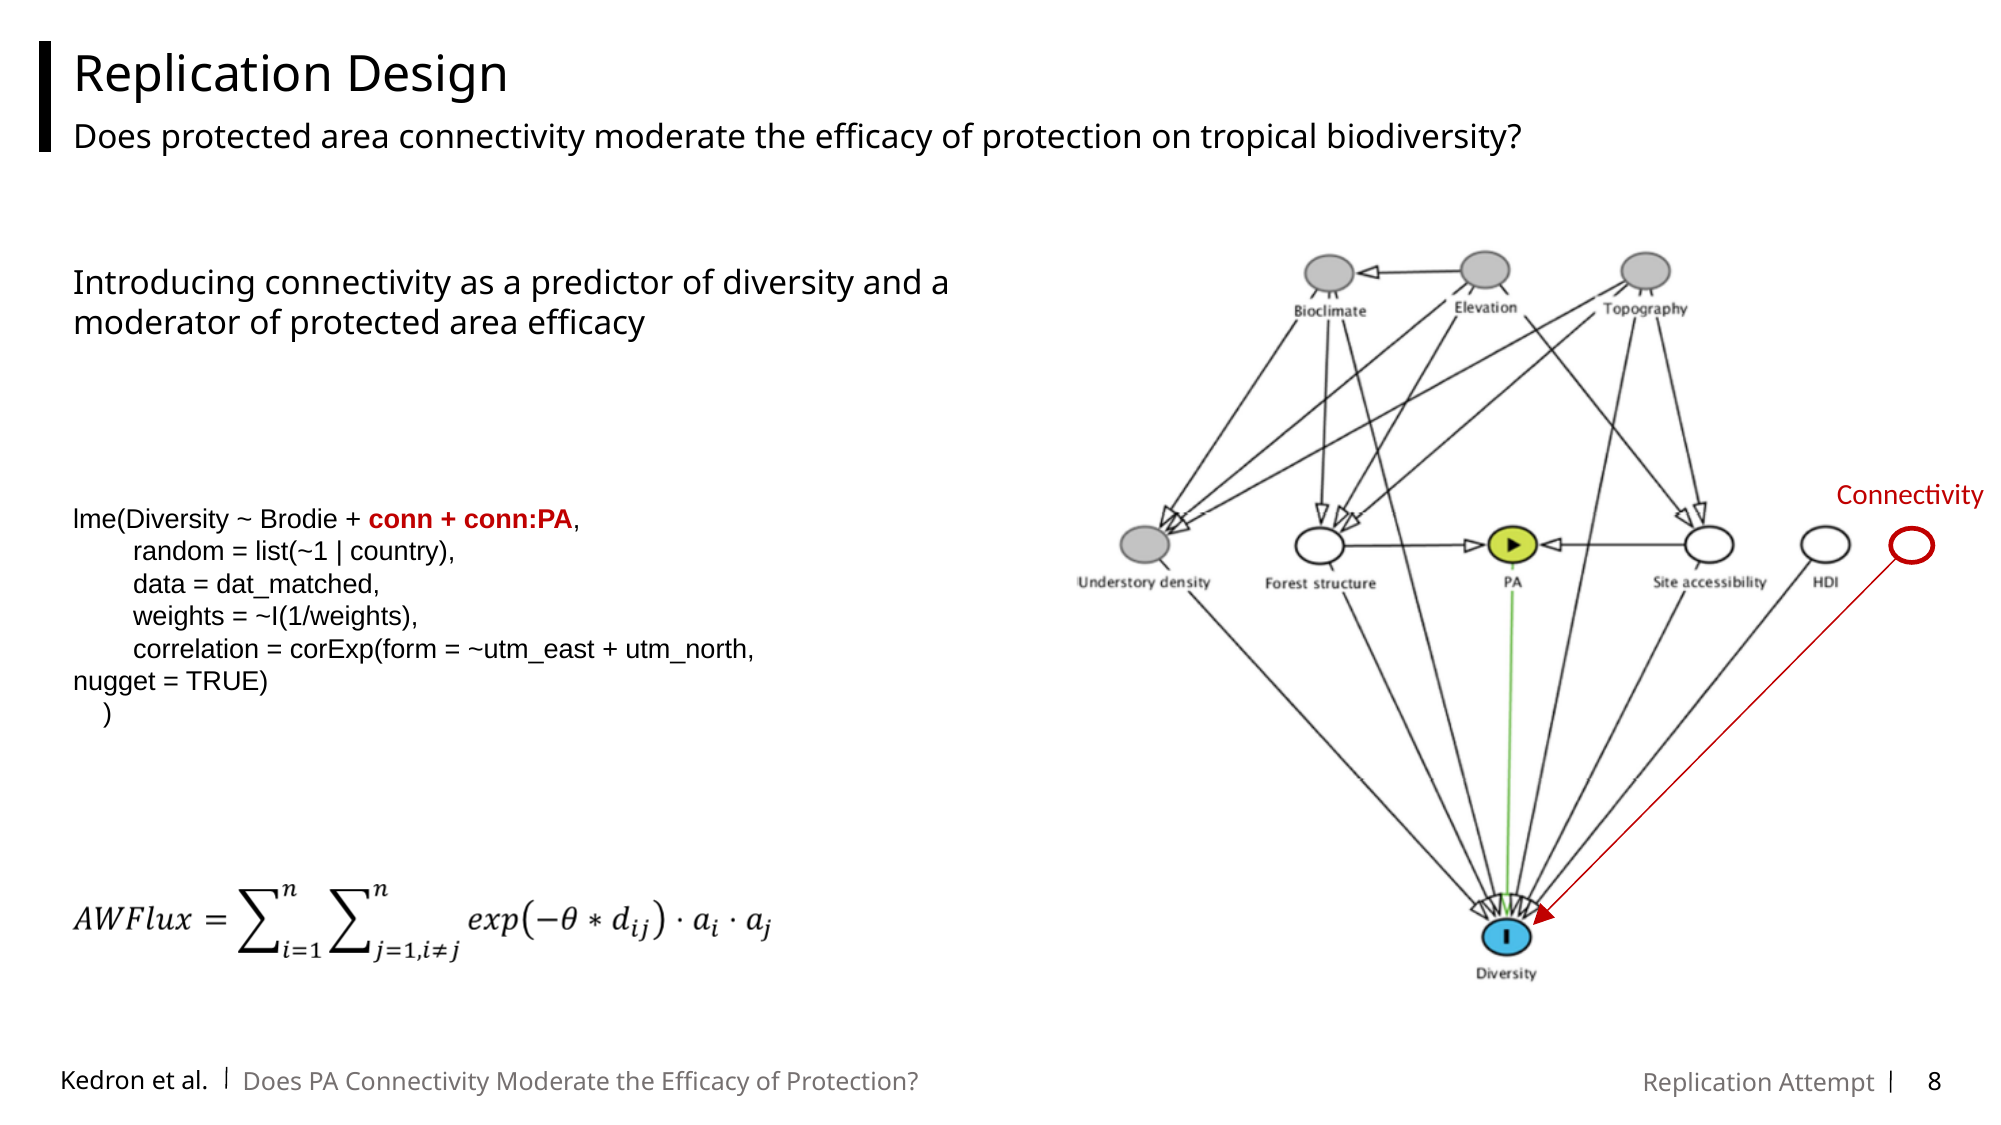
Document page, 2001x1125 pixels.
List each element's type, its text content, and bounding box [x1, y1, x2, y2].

slide_number 8 [1891, 1060, 1957, 1105]
text_box Does protected area connectivity moderate the efficacy of protection on tropical biodiversity? [58, 107, 1666, 163]
text_box [58, 870, 1000, 970]
text_box Replication Design [58, 34, 1328, 110]
text_box Kedron et al. [45, 1057, 227, 1103]
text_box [1060, 241, 2000, 1006]
text_box Introducing connectivity as a predictor of diversity and a moderator of protected area efficacy lme(Diversity ~ Brodie + conn + conn:PA, random = list(~1 | country), data = dat_matched, weights = ~I(1/weights), correlation = corExp(form = ~utm_east + utm_north, nugget = TRUE) ) [58, 253, 1055, 736]
text_box Replication Attempt [1172, 1058, 1891, 1104]
text_box Does PA Connectivity Moderate the Efficacy of Protection? [227, 1058, 1016, 1103]
